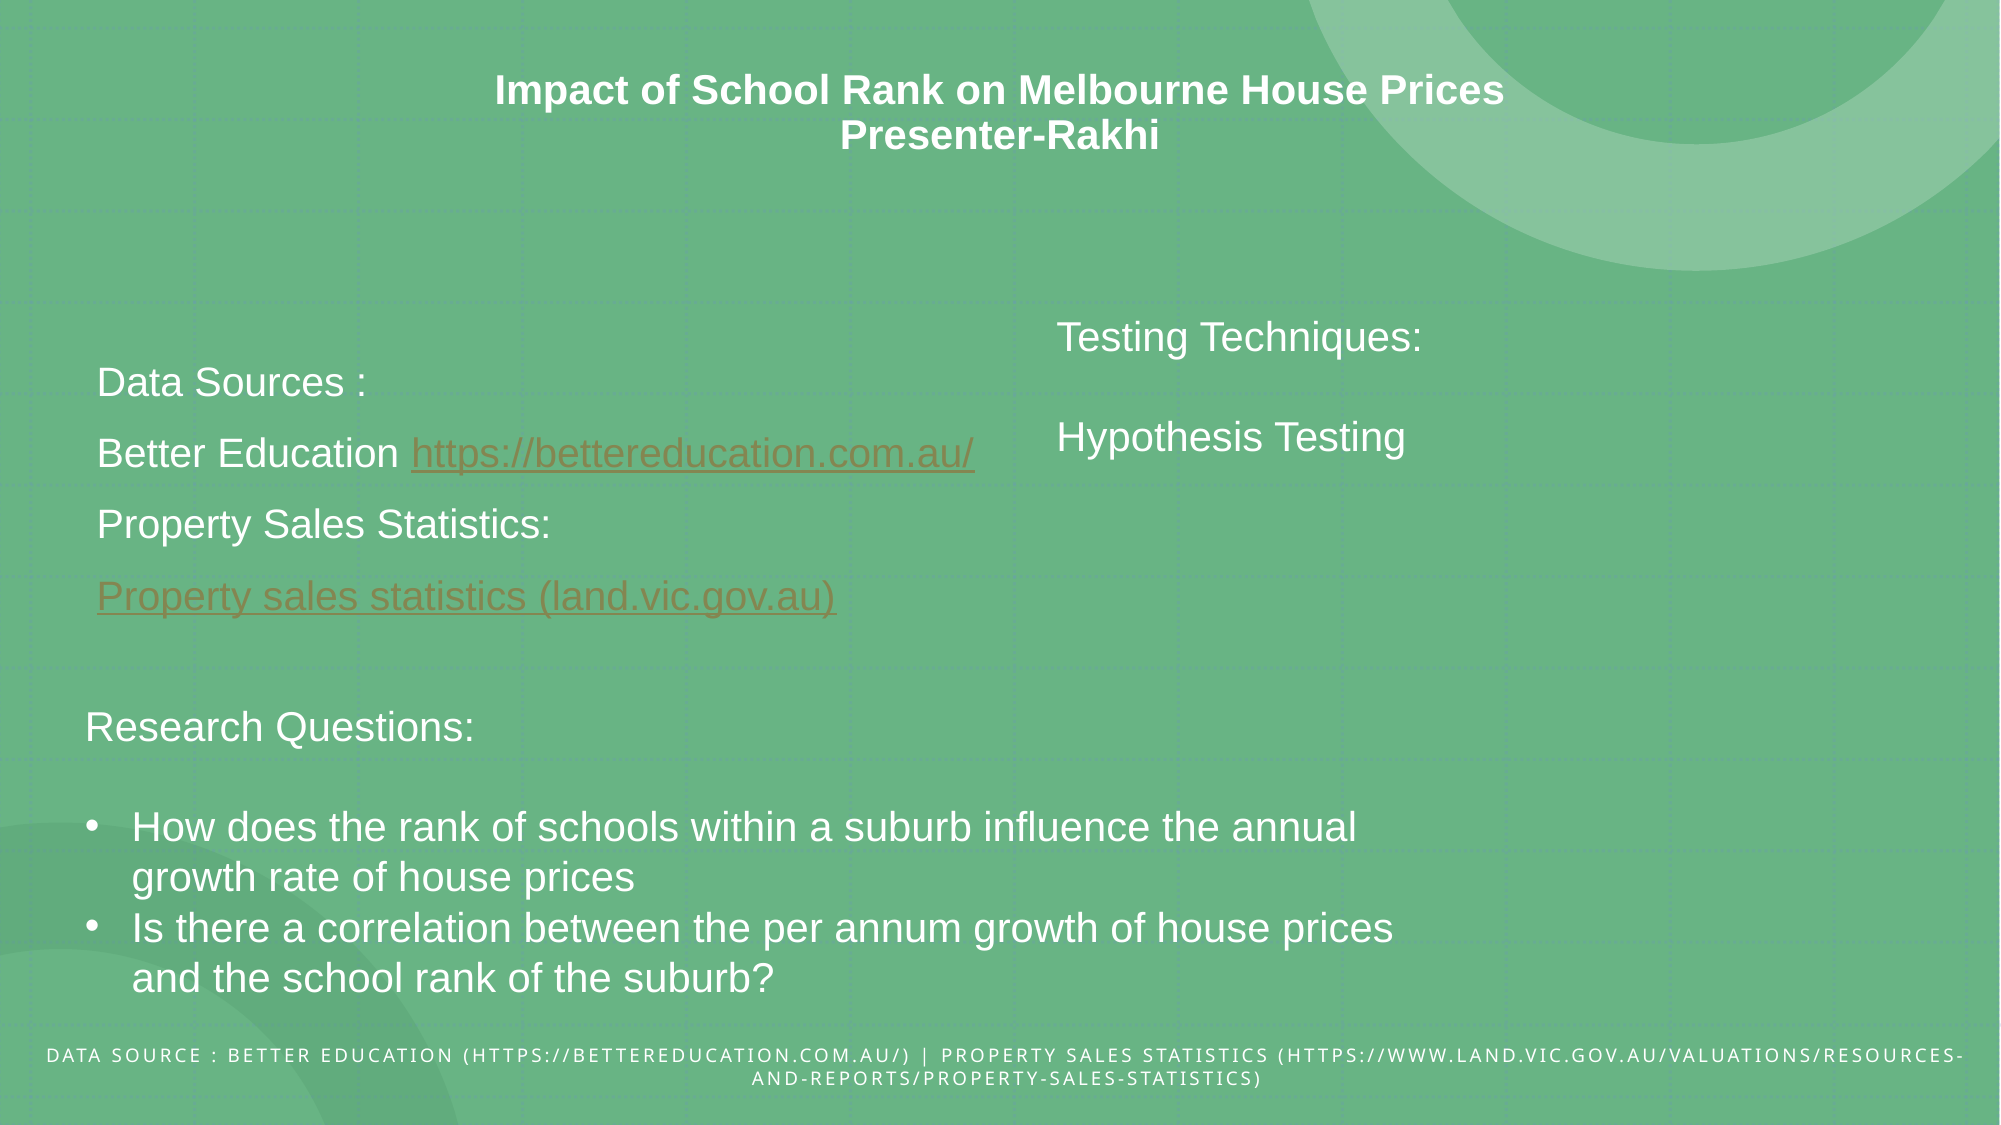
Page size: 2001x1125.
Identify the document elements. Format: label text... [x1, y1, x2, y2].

title Impact of School Rank on Melbourne House Prices Presenter-Rakhi [137, 5, 1863, 223]
text_box Testing Techniques: Hypothesis Testing [1041, 302, 1919, 468]
list Data Sources : Better Education https://bettereducation.com.au/ Property Sales Statistics: Property sales statistics (land.vic.gov.au) [81, 277, 1000, 668]
footer Data Source : Better Education (https://bettereducation.com.au/) | Property Sales Statistics (https://www.land.vic.gov.au/valuations/resources-and-reports/property-sales-statistics) [11, 1036, 2000, 1097]
text_box Research Questions: How does the rank of schools within a suburb influence the annual growth rate of house prices Is there a correlation between the per annum growth of house prices and the school rank of the suburb? [69, 692, 1444, 1008]
